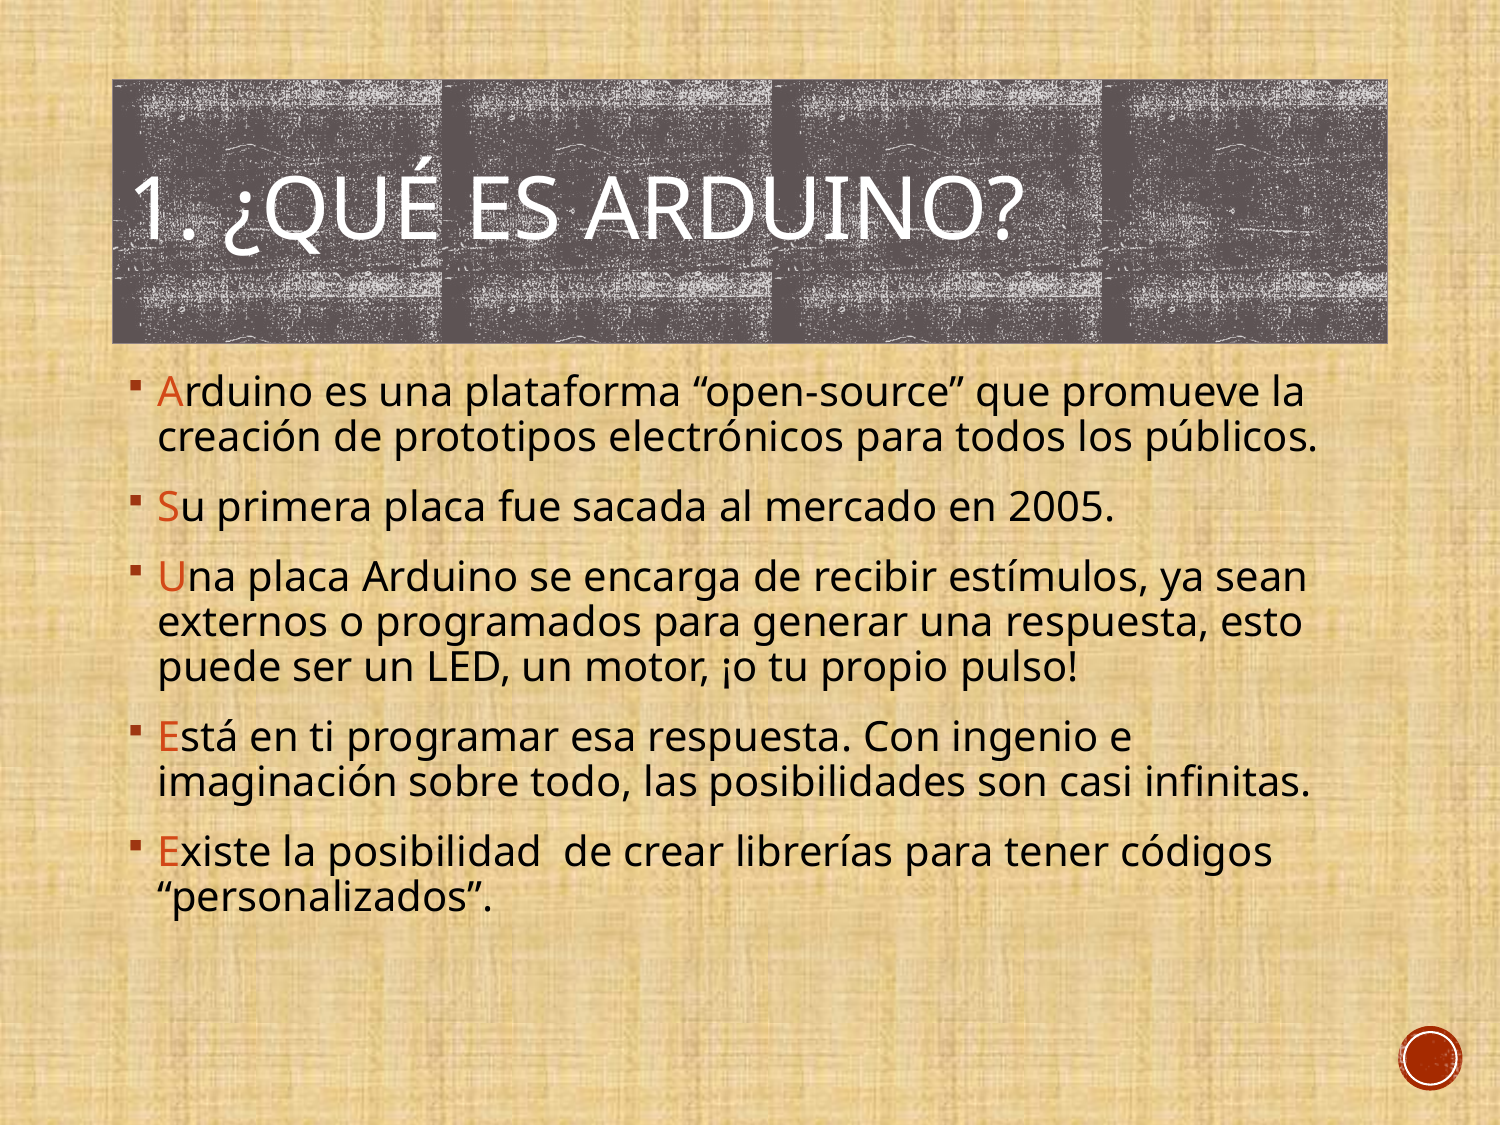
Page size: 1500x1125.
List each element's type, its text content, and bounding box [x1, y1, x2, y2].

picture [0, 0, 1500, 1125]
list Arduino es una plataforma “open-source” que promueve la creación de prototipos electrónicos para todos los públicos. Su primera placa fue sacada al mercado en 2005. Una placa Arduino se encarga de recibir estímulos, ya sean externos o programados para generar una respuesta, esto puede ser un LED, un motor, ¡o tu propio pulso! Está en ti programar esa respuesta. Con ingenio e imaginación sobre todo, las posibilidades son casi infinitas. Existe la posibilidad de crear librerías para tener códigos “personalizados”. [112, 348, 1388, 1013]
title 1. ¿QUÉ ES ARDUINO? [112, 79, 1388, 344]
